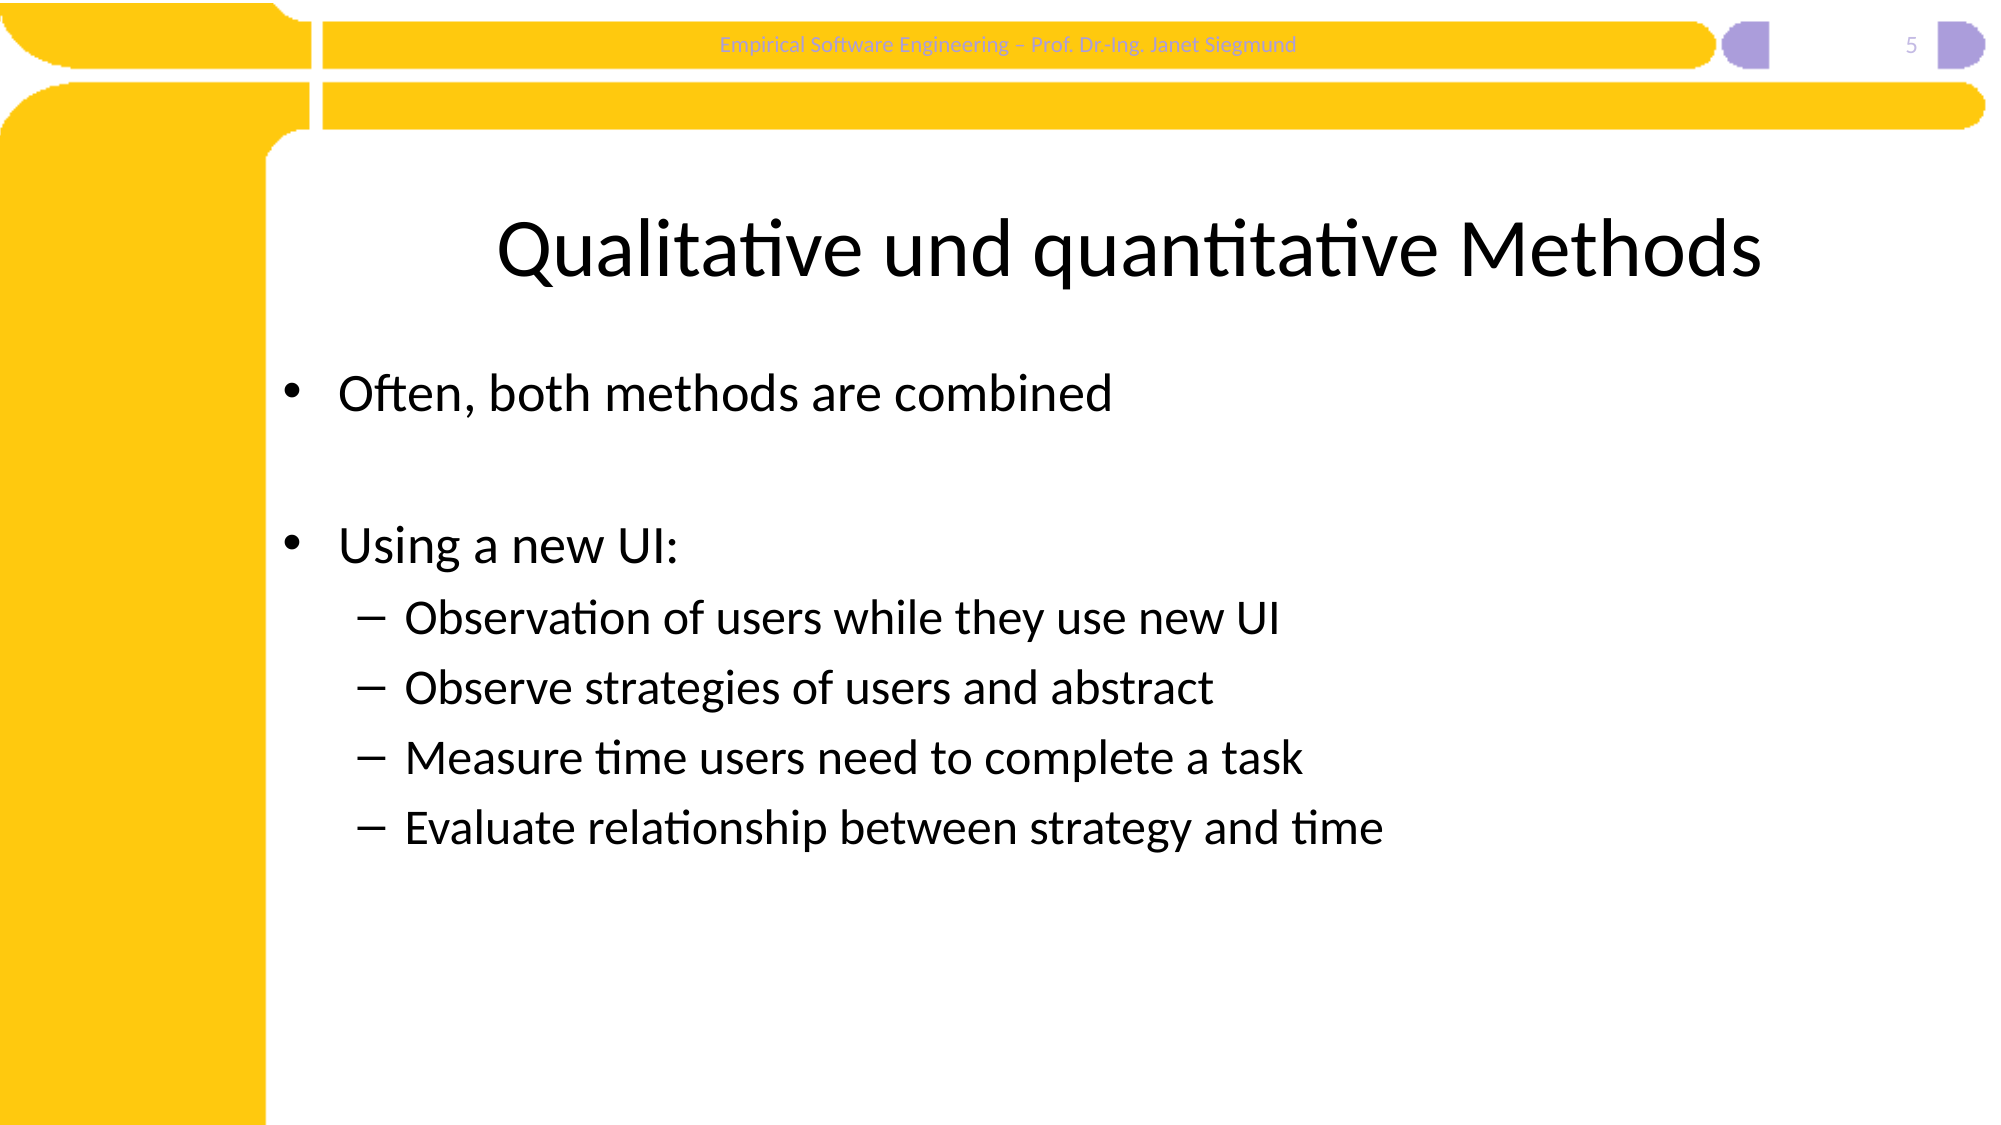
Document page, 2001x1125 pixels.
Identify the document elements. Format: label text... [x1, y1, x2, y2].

slide_number 5 [1767, 20, 1934, 67]
list Often, both methods are combined Using a new UI: Observation of users while they use new UI Observe strategies of users and abstract Measure time users need to complete a task Evaluate relationship between strategy and time [267, 349, 1993, 1104]
title Qualitative und quantitative Methods [267, 149, 1993, 338]
picture [0, 3, 1999, 1125]
